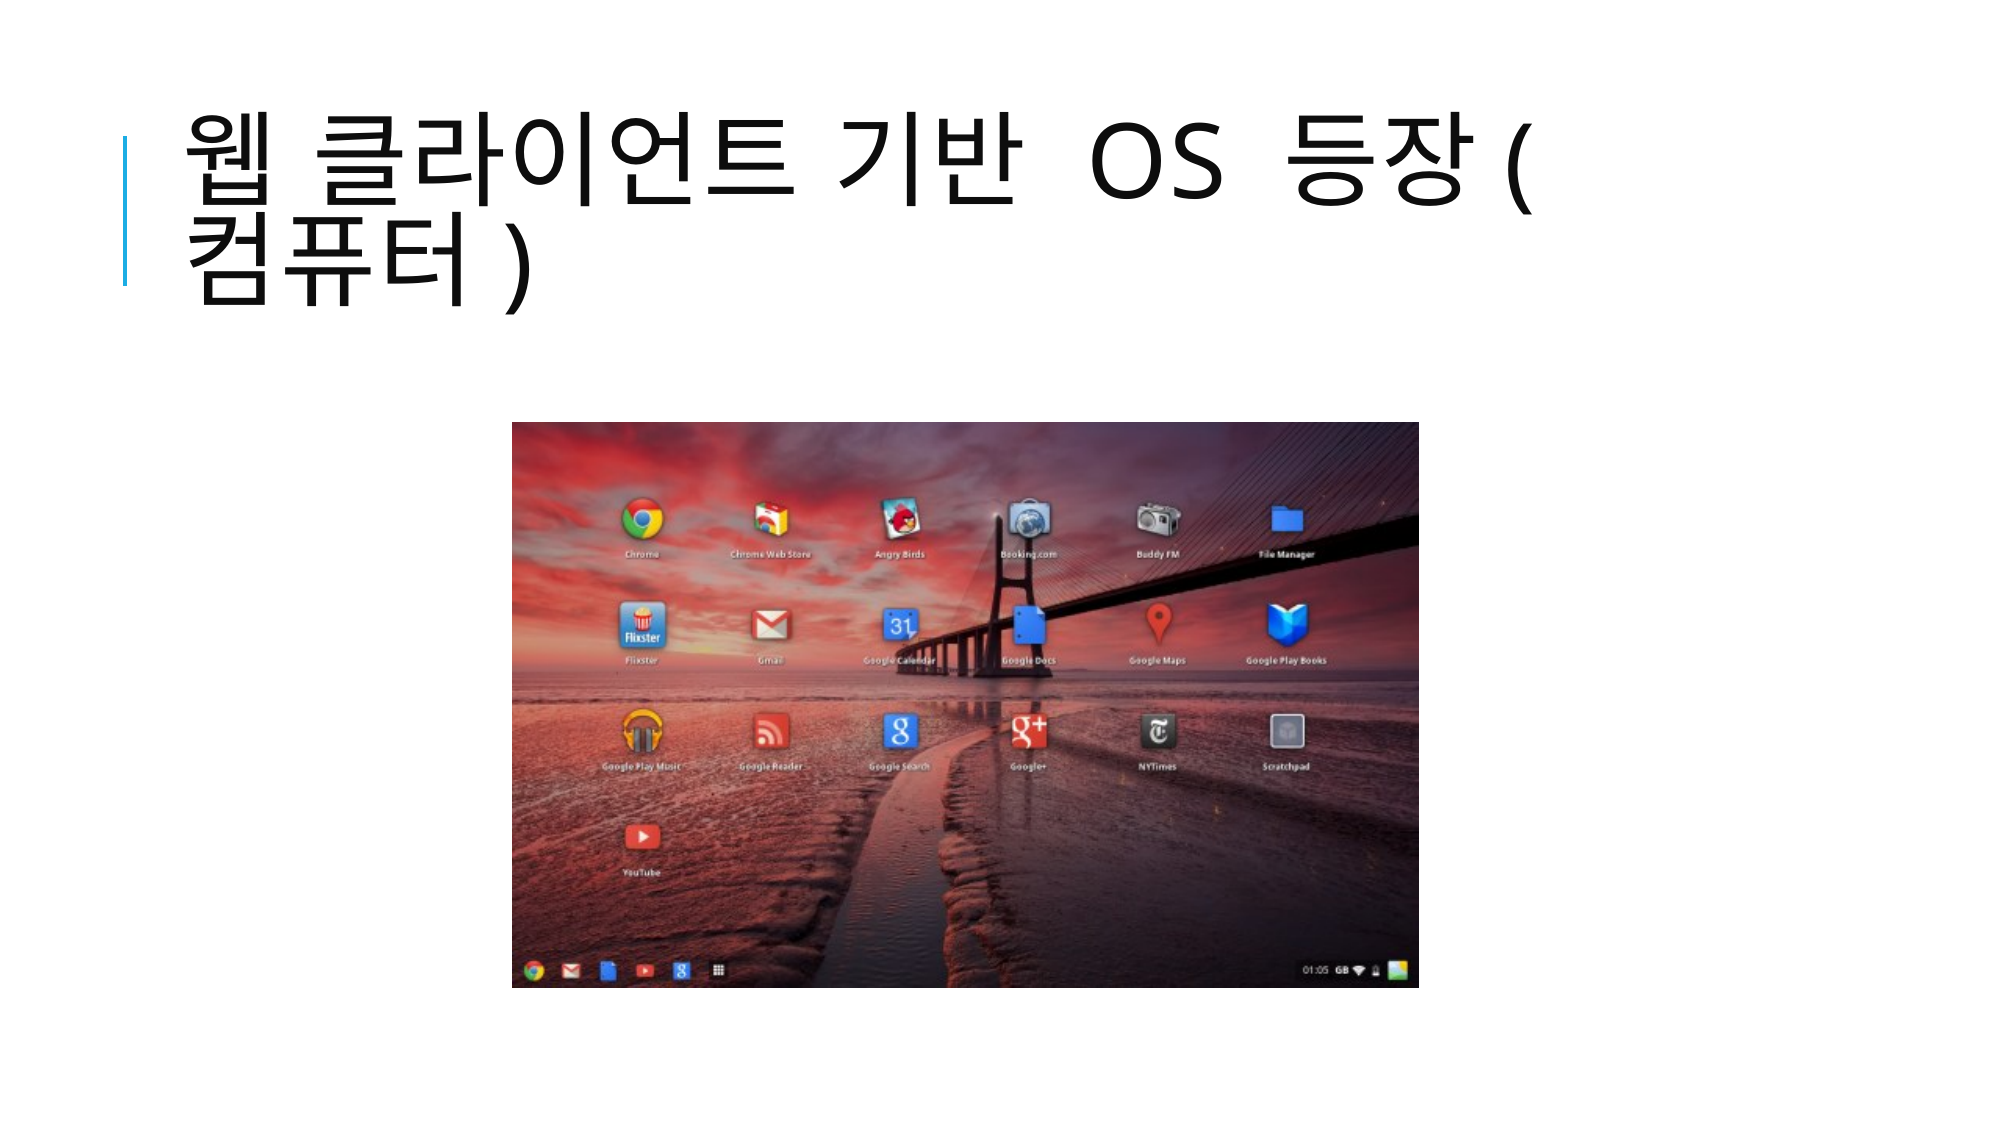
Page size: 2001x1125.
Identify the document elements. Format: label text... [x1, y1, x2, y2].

title 웹 클라이언트 기반 OS 등장(컴퓨터) [168, 96, 1763, 342]
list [511, 421, 1419, 988]
